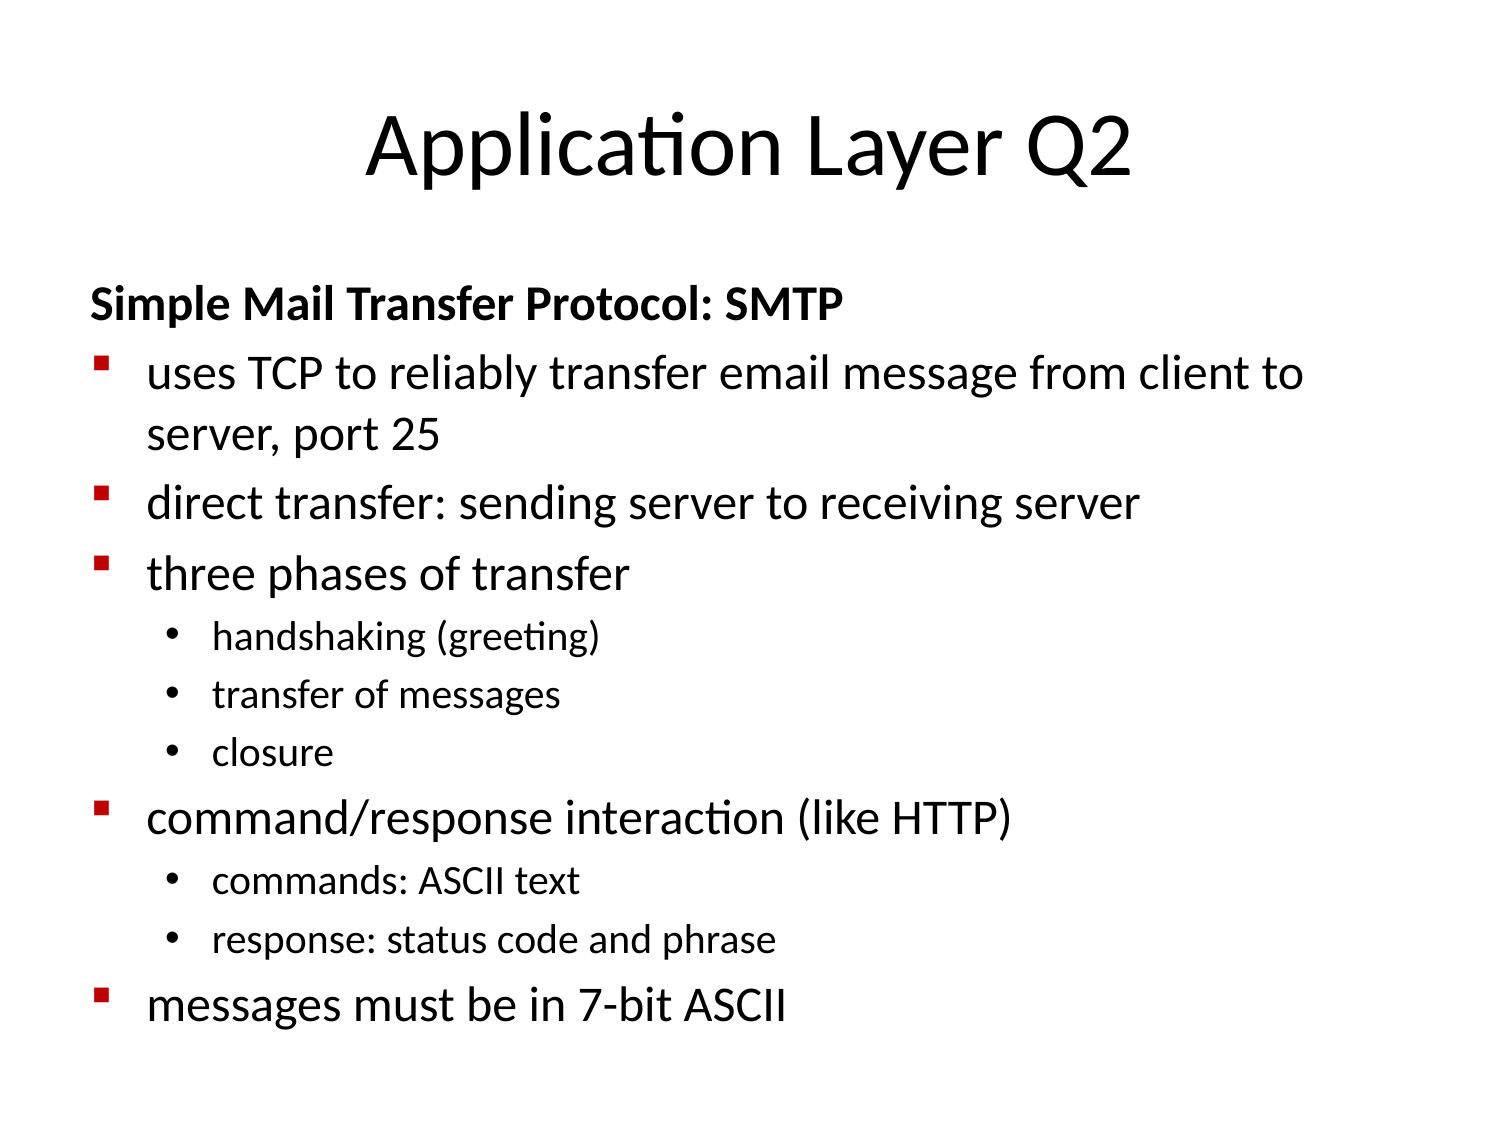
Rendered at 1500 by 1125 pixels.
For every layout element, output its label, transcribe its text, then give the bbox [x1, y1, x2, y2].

list Simple Mail Transfer Protocol: SMTP uses TCP to reliably transfer email message from client to server, port 25 direct transfer: sending server to receiving server three phases of transfer handshaking (greeting) transfer of messages closure command/response interaction (like HTTP) commands: ASCII text response: status code and phrase messages must be in 7-bit ASCII [75, 262, 1425, 1106]
title Application Layer Q2 [75, 45, 1425, 233]
